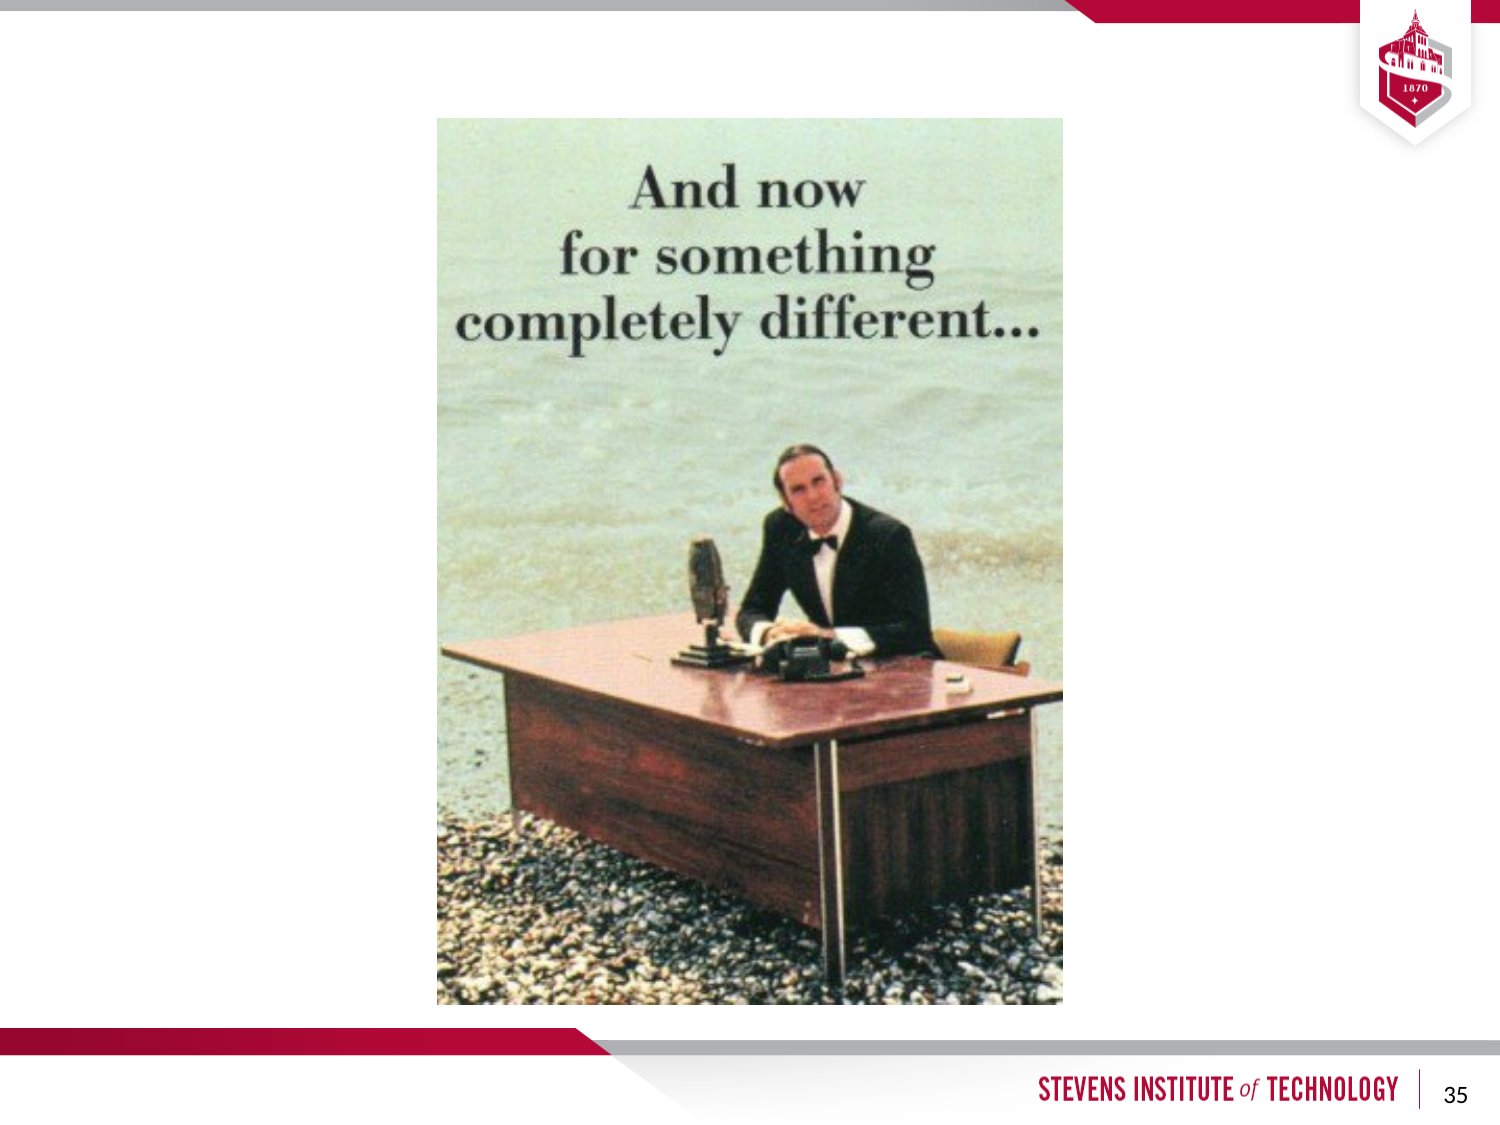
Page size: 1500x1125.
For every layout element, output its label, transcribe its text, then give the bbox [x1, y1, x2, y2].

picture [0, 0, 1500, 1005]
picture [0, 1028, 1500, 1125]
slide_number 35 [1428, 1071, 1490, 1108]
